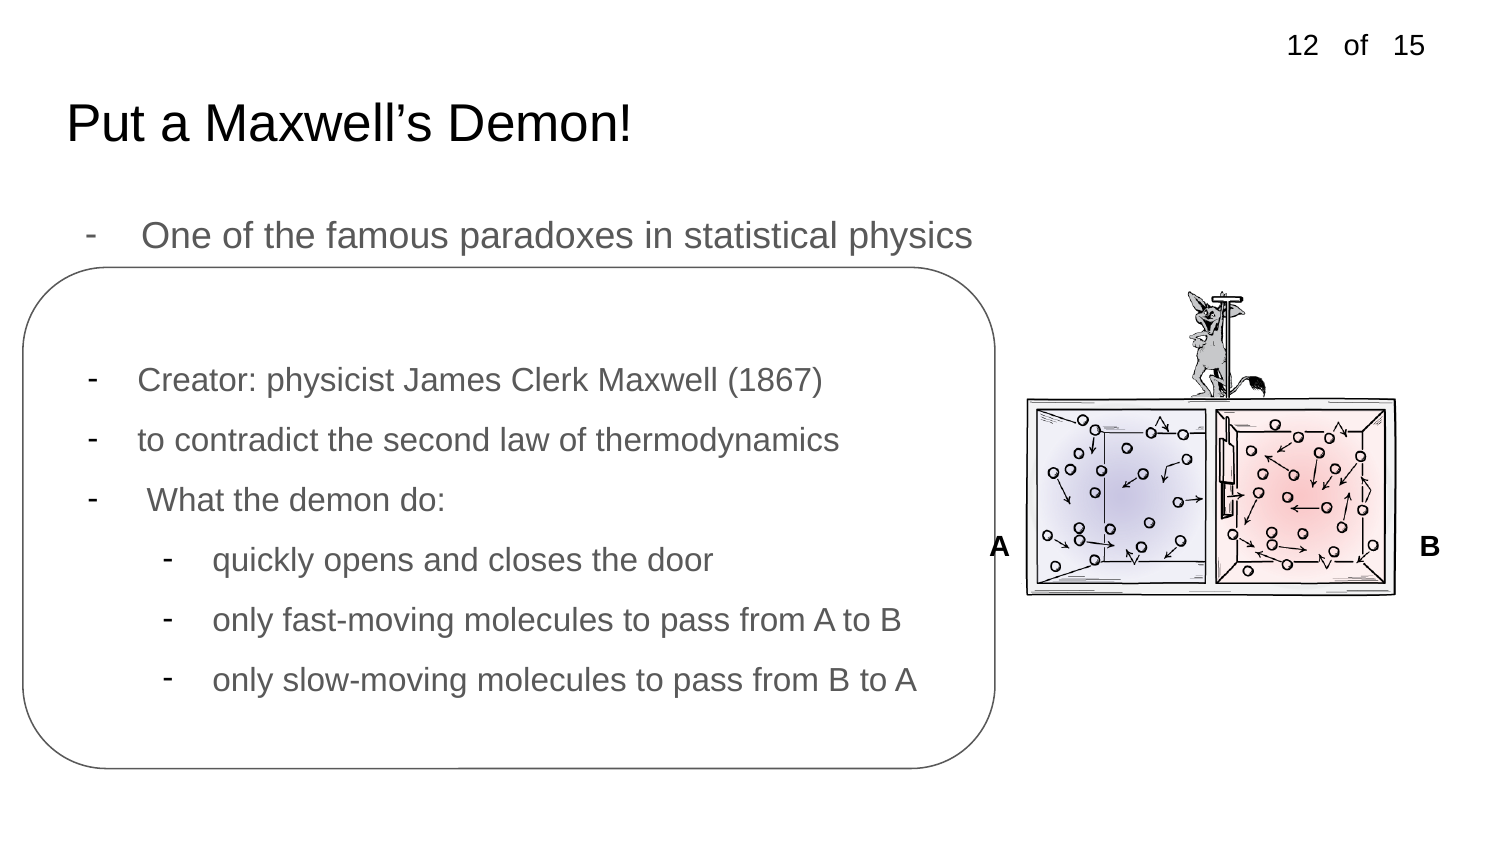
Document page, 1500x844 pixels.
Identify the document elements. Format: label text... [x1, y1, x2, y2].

picture [1021, 291, 1398, 602]
text_box B [1404, 511, 1445, 577]
list One of the famous paradoxes in statistical physics [51, 189, 1449, 844]
text_box A [974, 511, 1014, 577]
text_box 12 of 15 [1213, 11, 1465, 77]
text_box Creator: physicist James Clerk Maxwell (1867) to contradict the second law of thermodynamics What the demon do: quickly opens and closes the door only fast-moving molecules to pass from A to B only slow-moving molecules to pass from B to A [22, 267, 995, 769]
title Put a Maxwell’s Demon! [51, 72, 1449, 167]
